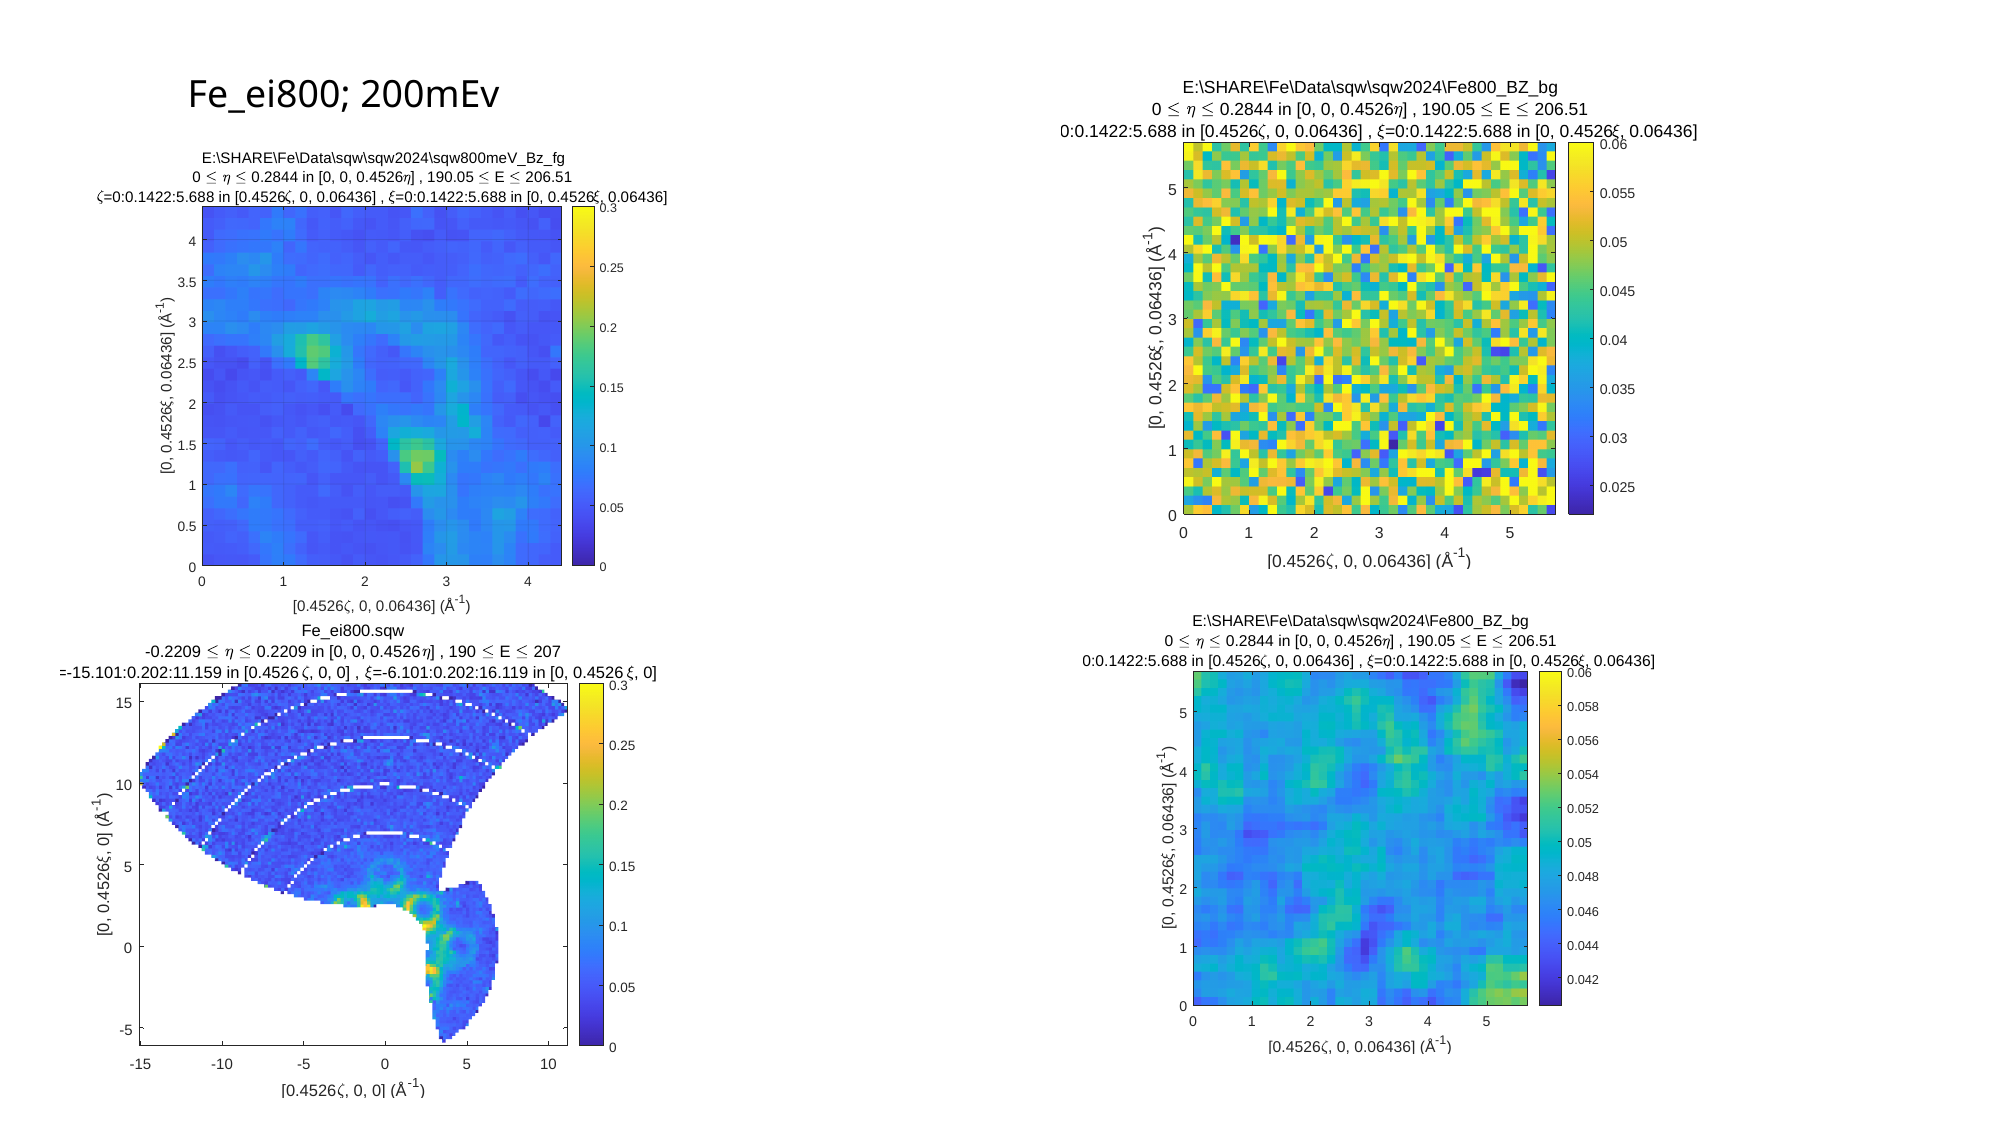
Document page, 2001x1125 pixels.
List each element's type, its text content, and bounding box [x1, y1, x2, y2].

picture [1061, 70, 1726, 570]
picture [59, 622, 692, 1098]
picture [93, 144, 712, 618]
text_box Fe_ei800; 200mEv [173, 62, 525, 123]
picture [1083, 606, 1681, 1055]
